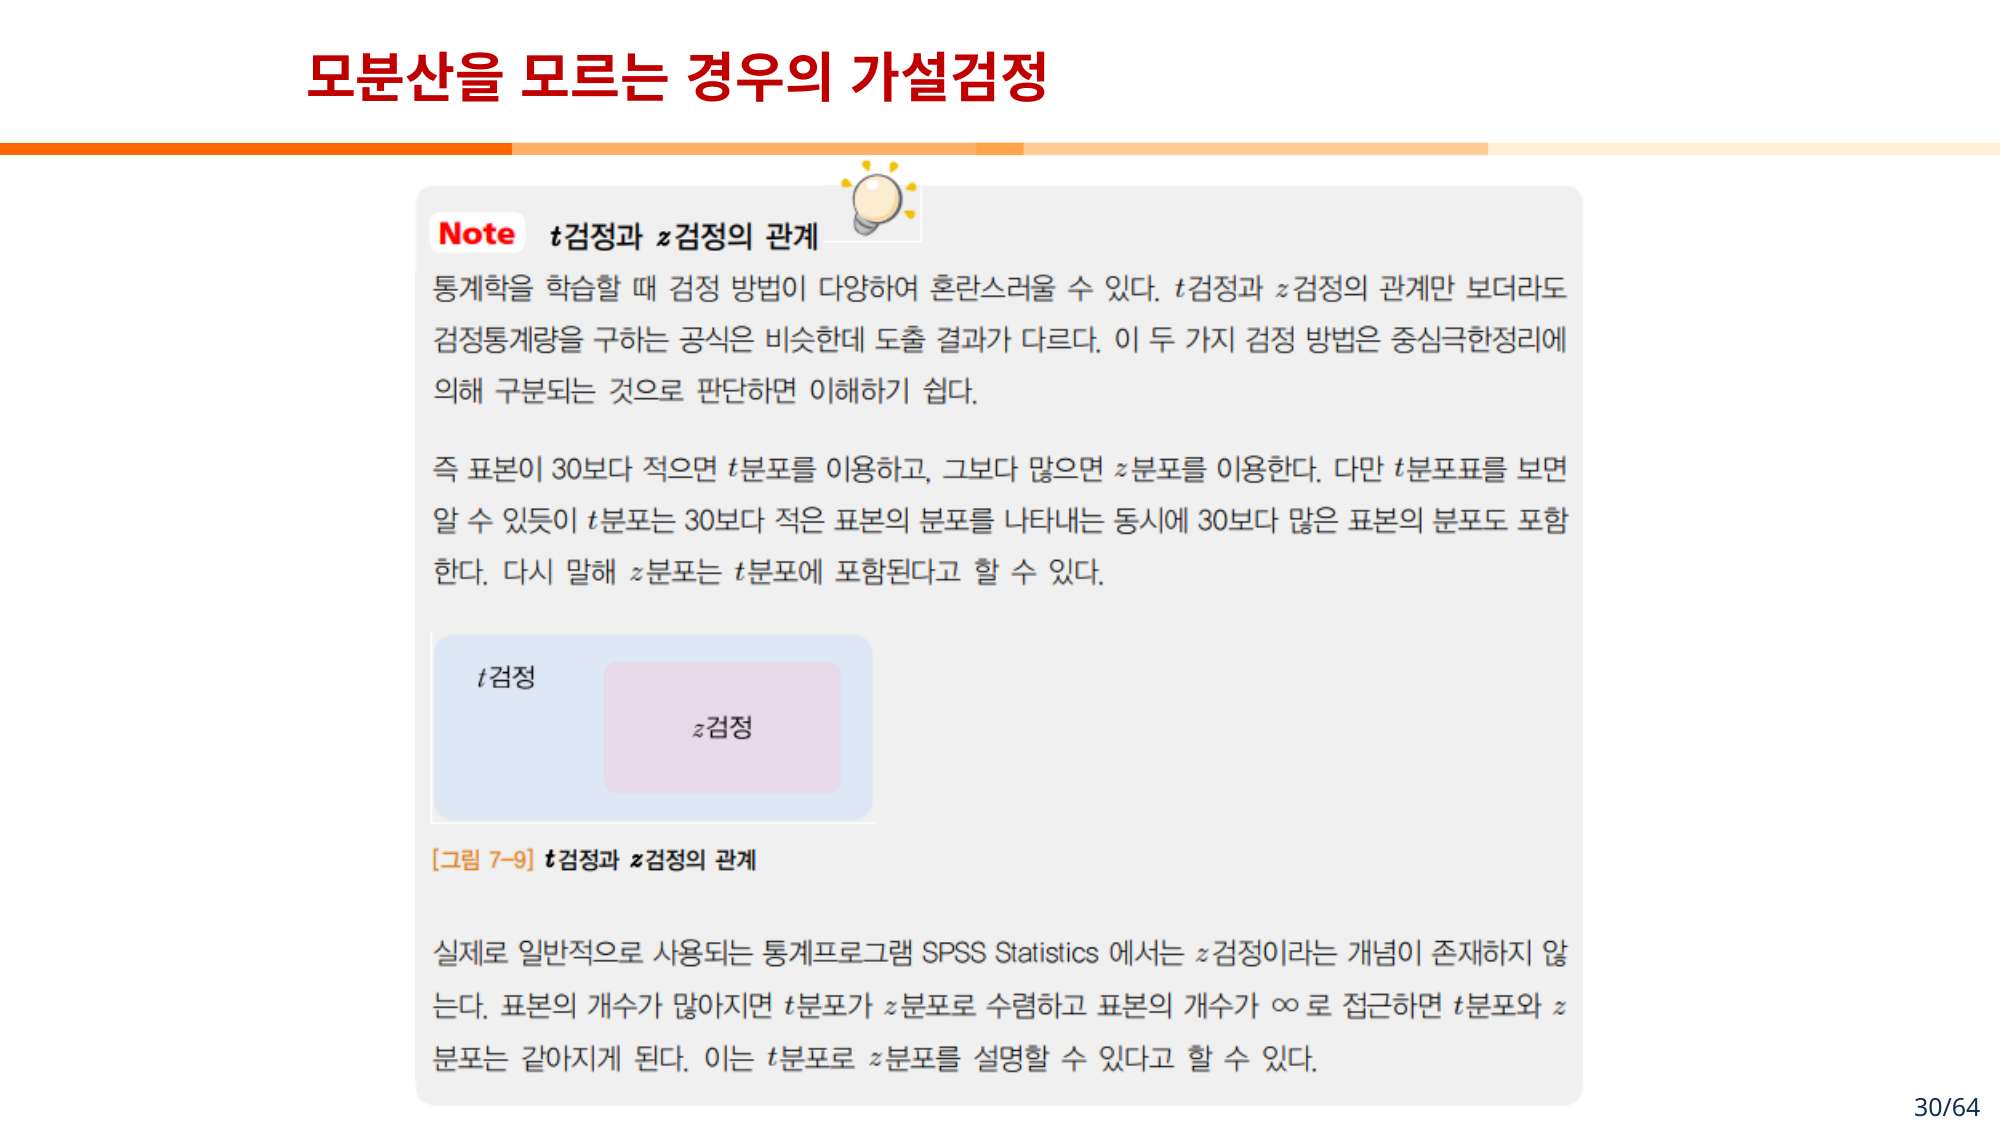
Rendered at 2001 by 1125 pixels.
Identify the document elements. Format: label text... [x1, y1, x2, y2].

title 모분산을 모르는 경우의 가설검정 [291, 31, 1532, 122]
picture [414, 158, 1585, 1107]
